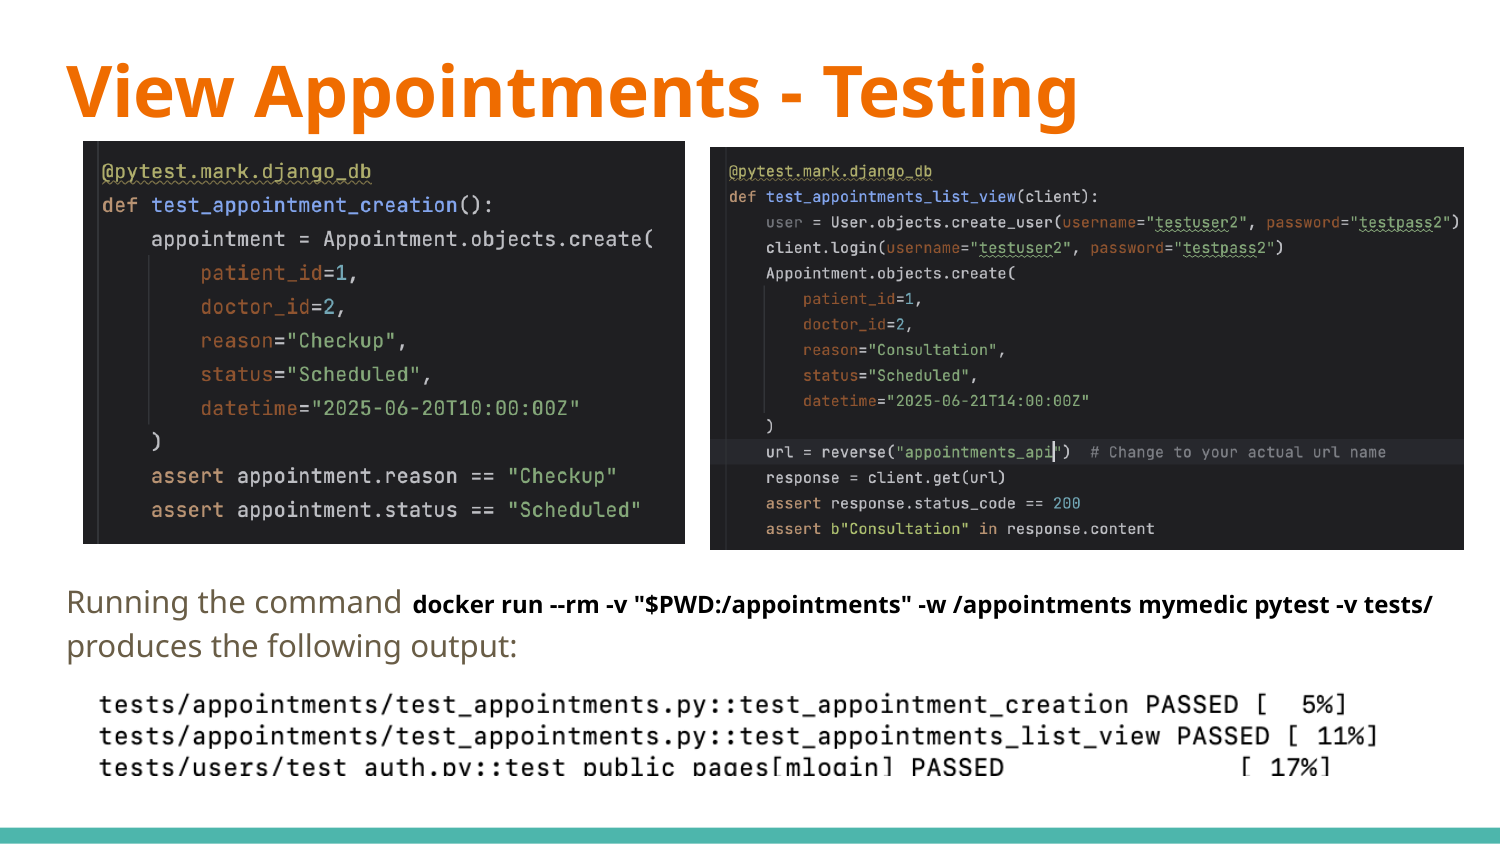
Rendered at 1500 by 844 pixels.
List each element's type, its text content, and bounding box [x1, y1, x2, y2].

picture [98, 659, 1402, 777]
picture [83, 141, 686, 544]
list Running the command docker run --rm -v "$PWD:/appointments" -w /appointments mymedic pytest -v tests/ produces the following output: [51, 556, 1449, 688]
picture [709, 147, 1465, 550]
title View Appointments - Testing [51, 31, 1449, 148]
